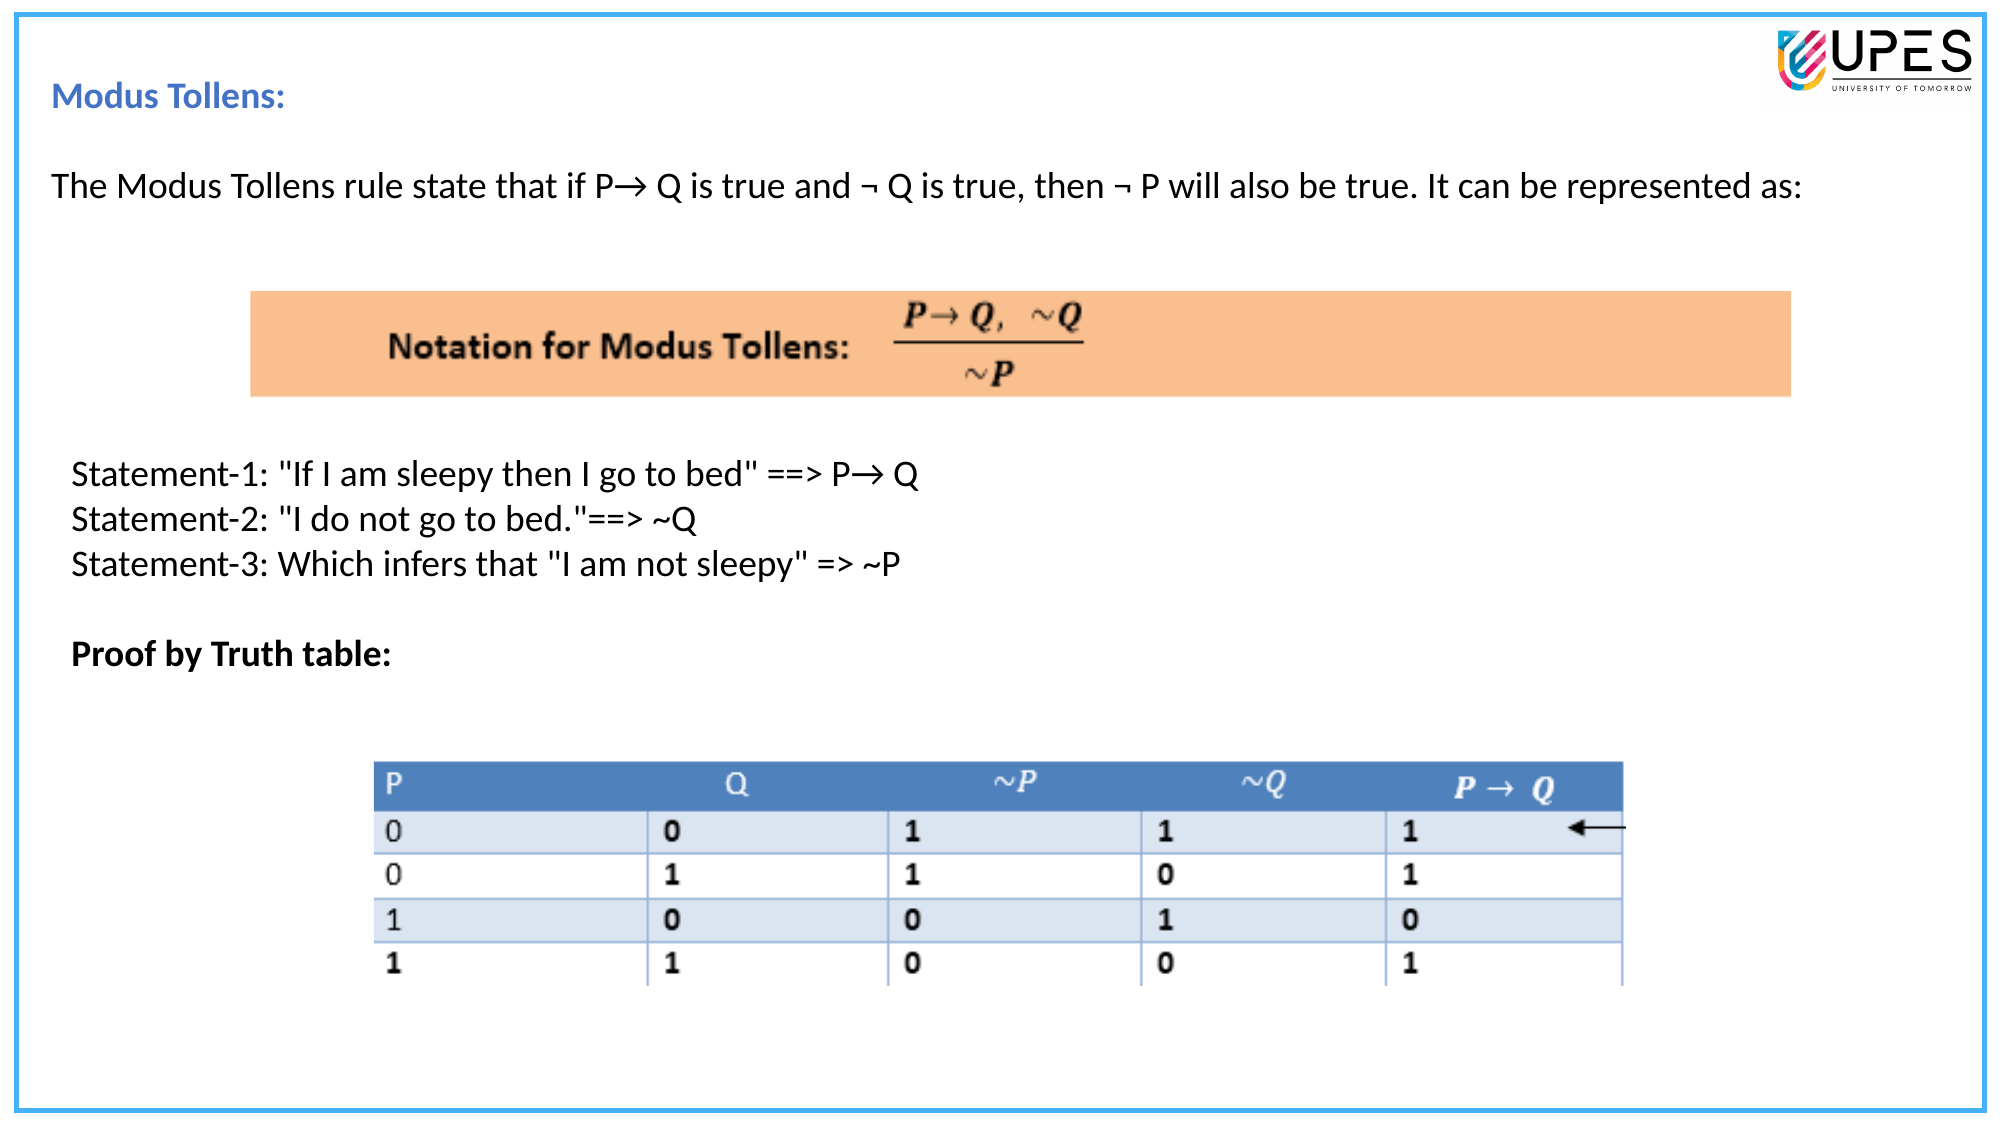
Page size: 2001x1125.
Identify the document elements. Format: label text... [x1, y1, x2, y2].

picture [250, 291, 1792, 400]
text_box Modus Tollens: The Modus Tollens rule state that if P→ Q is true and ¬ Q is true, then ¬ P will also be true. It can be represented as: [36, 63, 1912, 214]
picture [1758, 20, 1978, 110]
picture [373, 760, 1627, 986]
text_box Statement-1: "If I am sleepy then I go to bed" ==> P→ Q Statement-2: "I do not go to bed."==> ~Q Statement-3: Which infers that "I am not sleepy" => ~P Proof by Truth table: [56, 441, 1839, 681]
